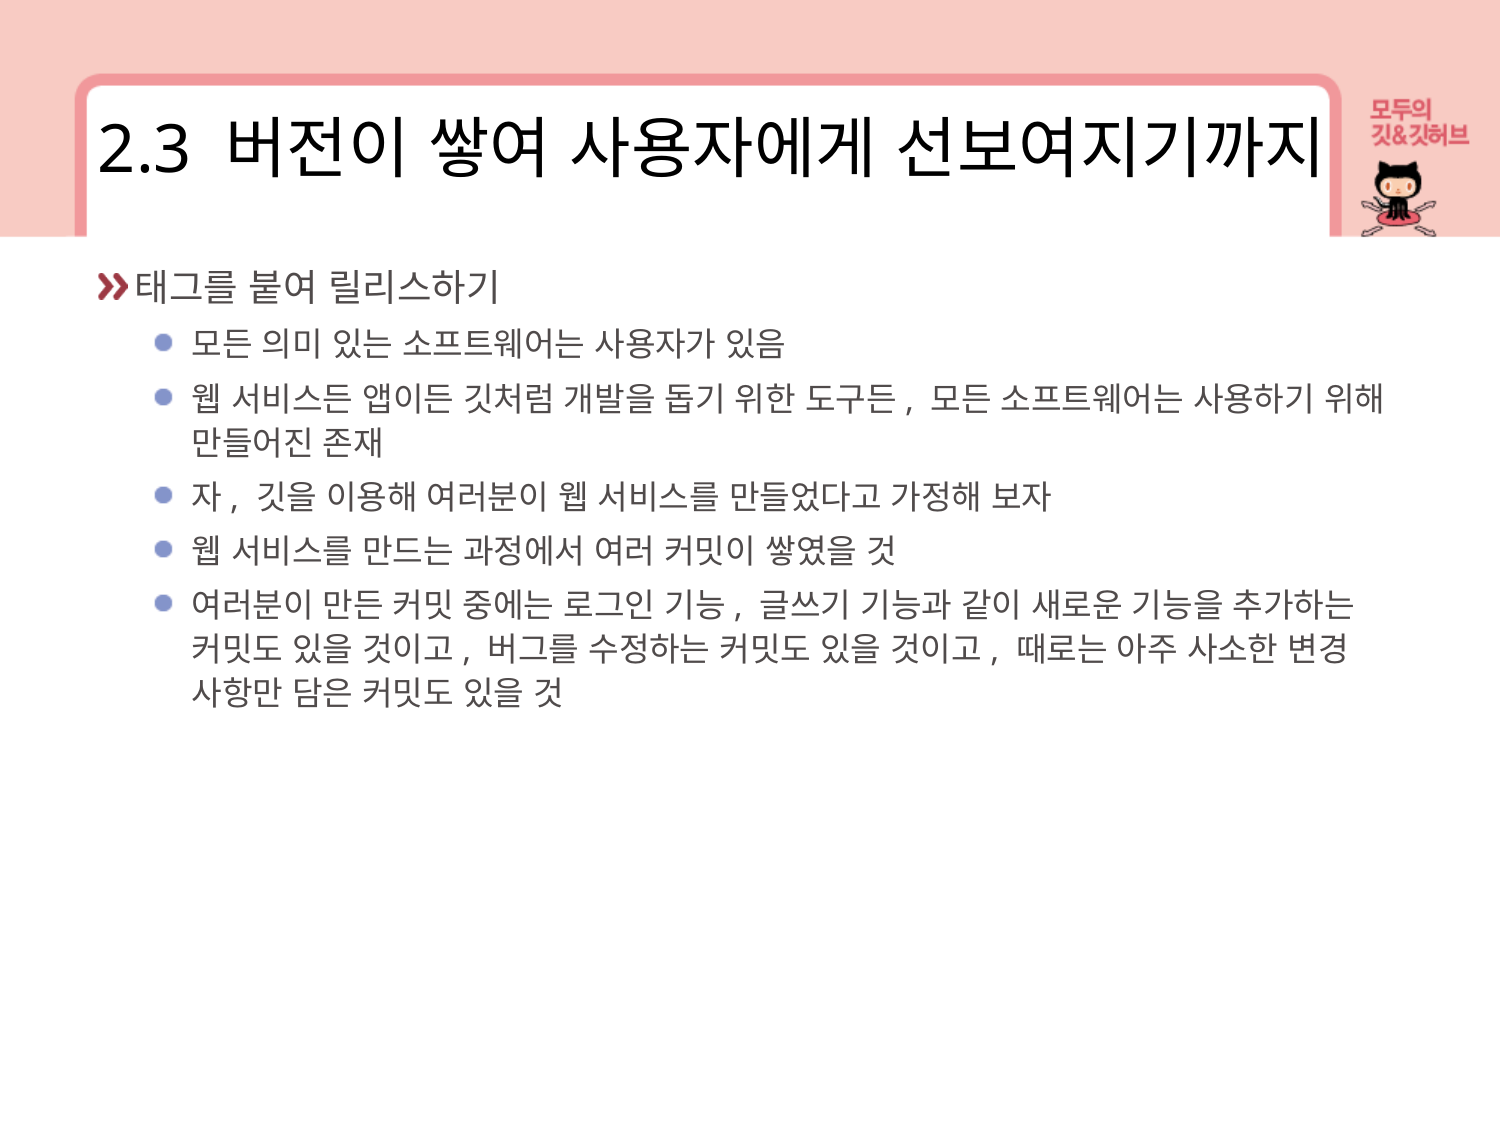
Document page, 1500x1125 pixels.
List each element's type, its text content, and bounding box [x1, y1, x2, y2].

picture [0, 0, 1500, 1125]
text_box 태그를 붙여 릴리스하기 모든 의미 있는 소프트웨어는 사용자가 있음 웹 서비스든 앱이든 깃처럼 개발을 돕기 위한 도구든, 모든 소프트웨어는 사용하기 위해 만들어진 존재 자, 깃을 이용해 여러분이 웹 서비스를 만들었다고 가정해 보자 웹 서비스를 만드는 과정에서 여러 커밋이 쌓였을 것 여러분이 만든 커밋 중에는 로그인 기능, 글쓰기 기능과 같이 새로운 기능을 추가하는 커밋도 있을 것이고, 버그를 수정하는 커밋도 있을 것이고, 때로는 아주 사소한 변경 사항만 담은 커밋도 있을 것 [82, 252, 1413, 1067]
text_box 2.3 버전이 쌓여 사용자에게 선보여지기까지 [82, 61, 1413, 193]
